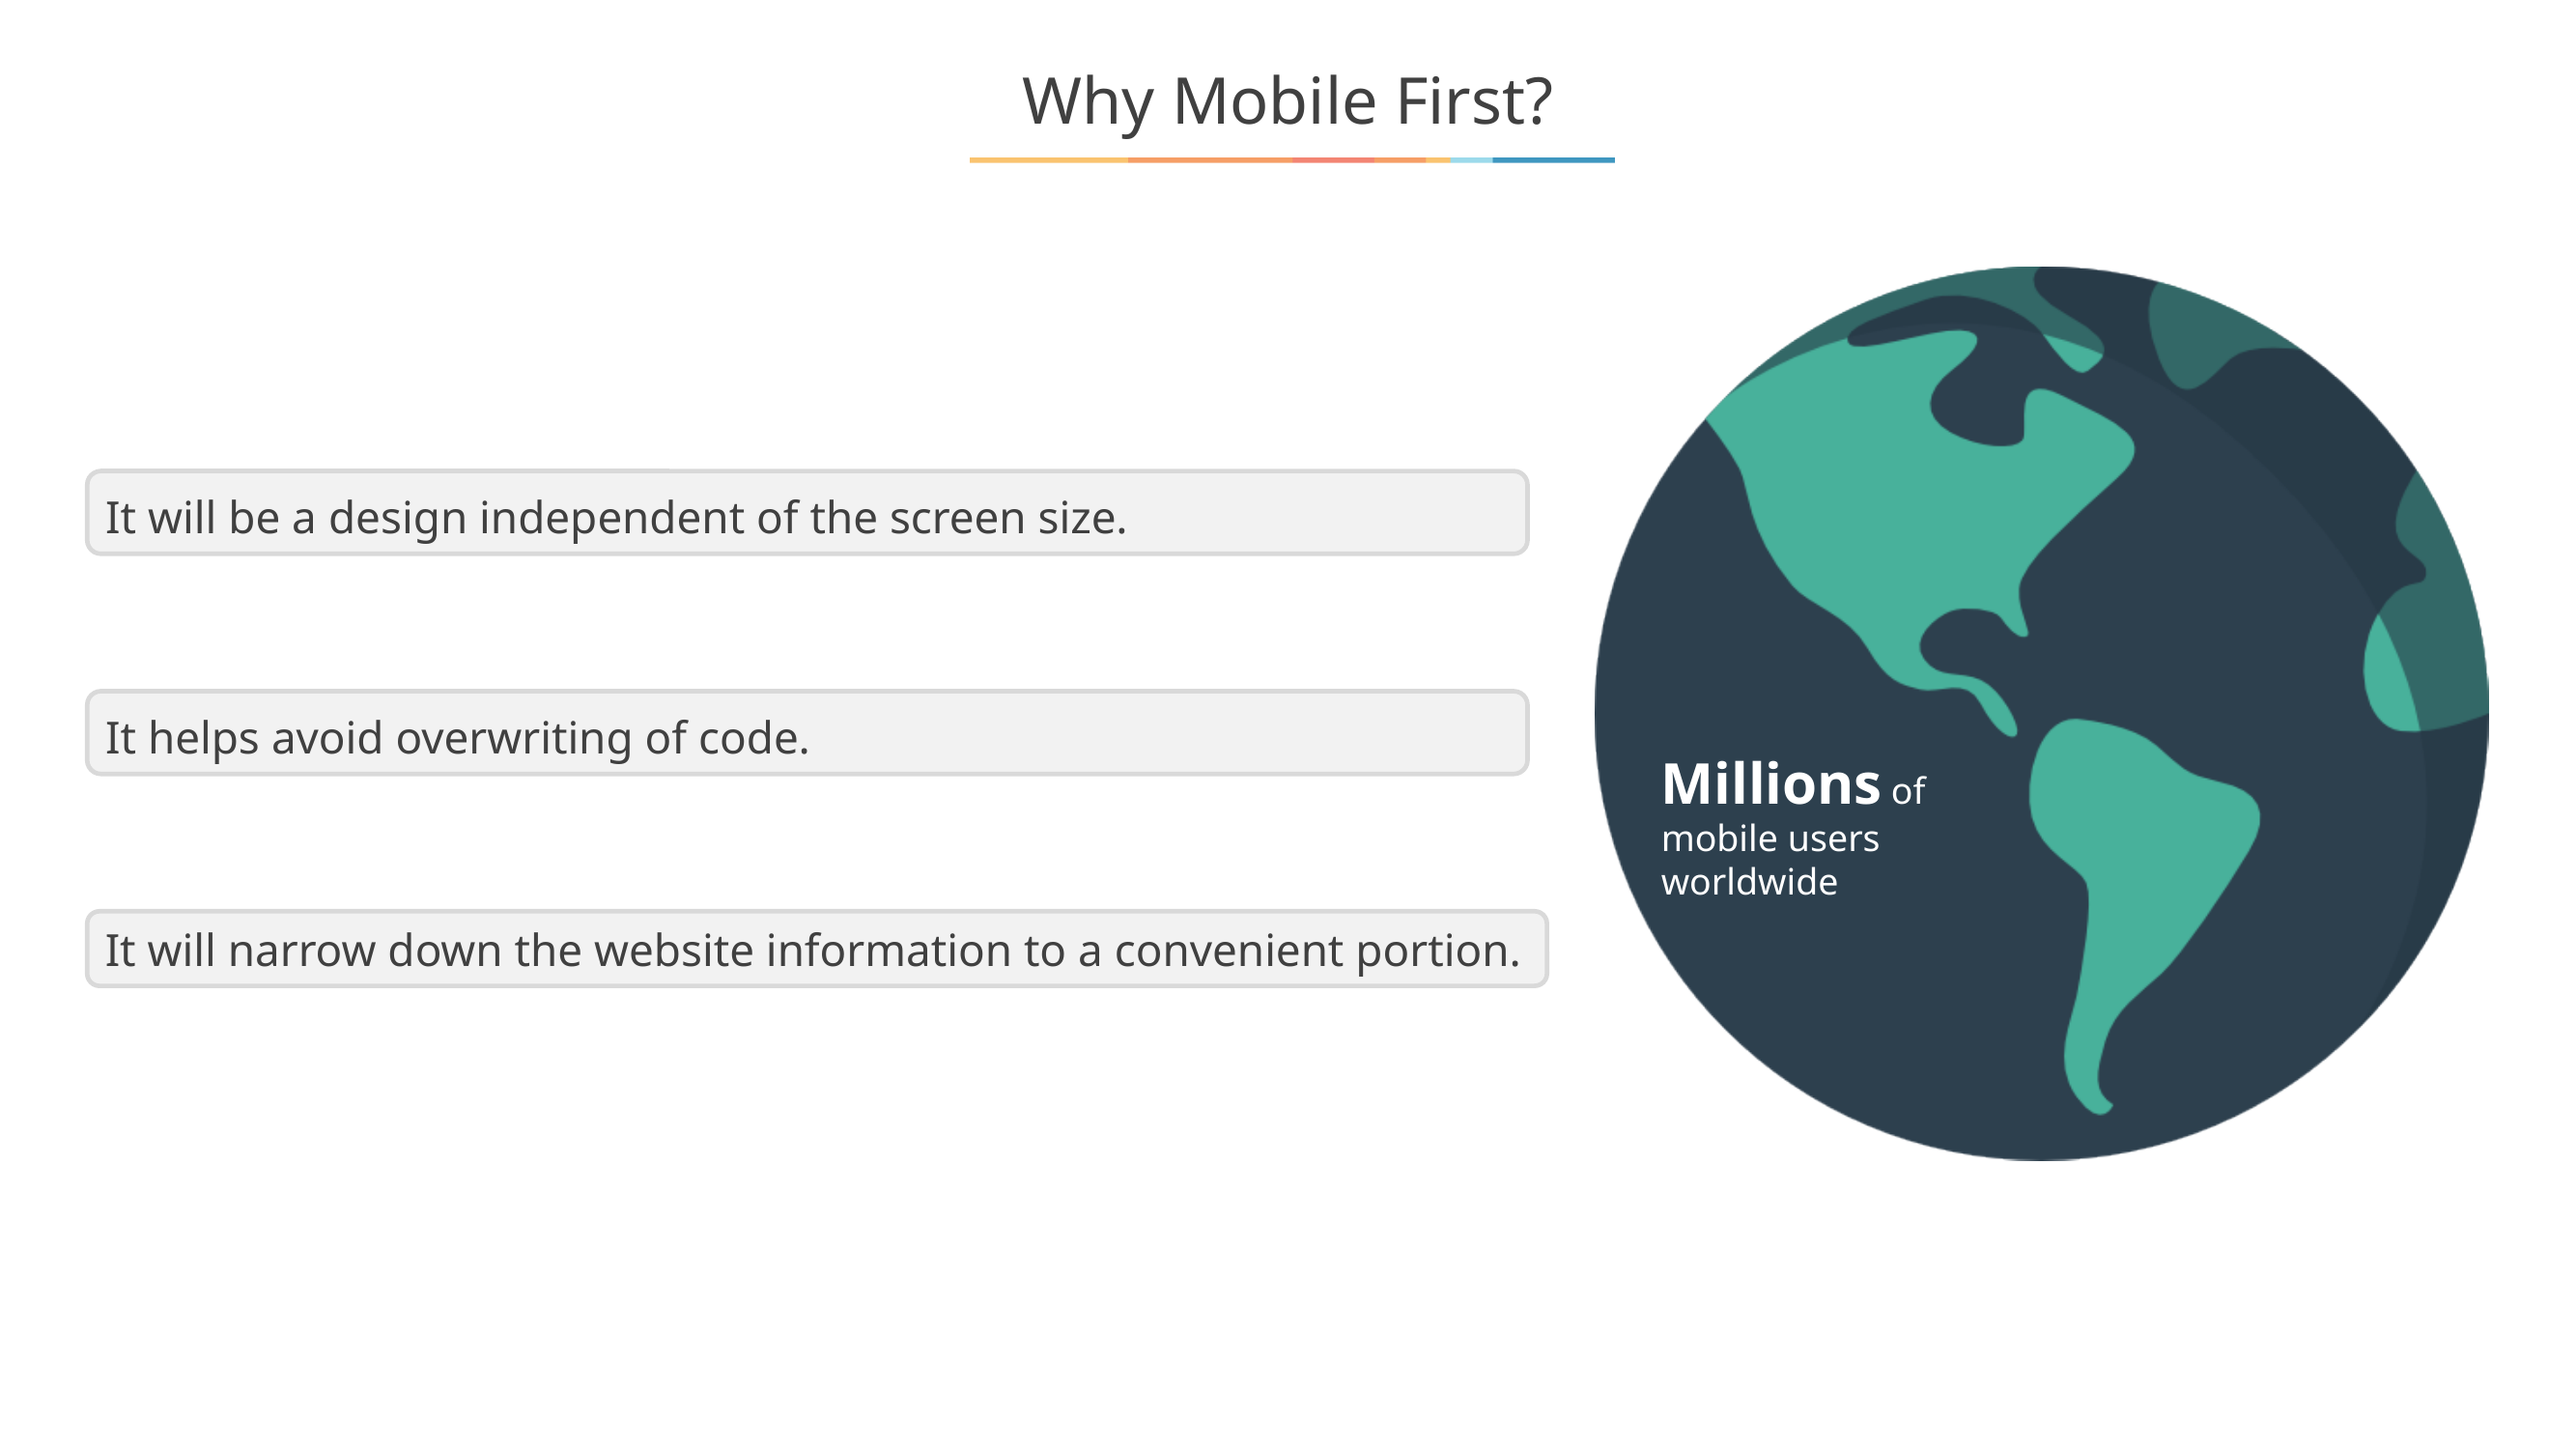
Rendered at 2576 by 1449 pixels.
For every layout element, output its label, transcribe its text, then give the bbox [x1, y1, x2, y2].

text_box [87, 267, 2489, 1161]
title Why Mobile First? [0, 50, 2576, 156]
picture [970, 140, 1615, 181]
